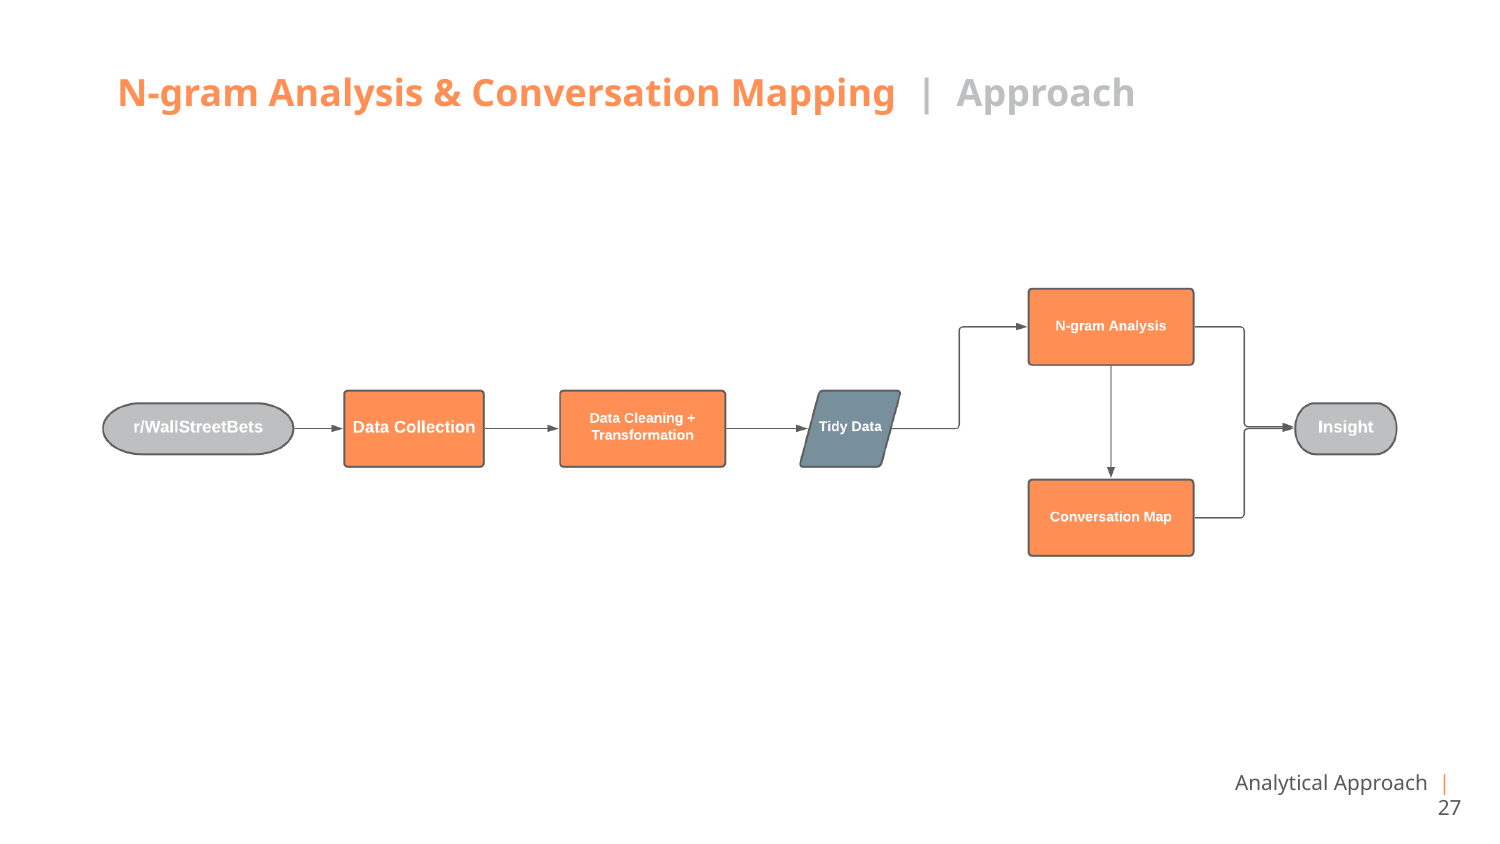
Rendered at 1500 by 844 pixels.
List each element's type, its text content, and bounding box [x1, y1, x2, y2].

slide_number Analytical Approach | 27 [1199, 763, 1477, 829]
title N-gram Analysis & Conversation Mapping | Approach [102, 35, 1438, 148]
picture [24, 261, 1476, 583]
